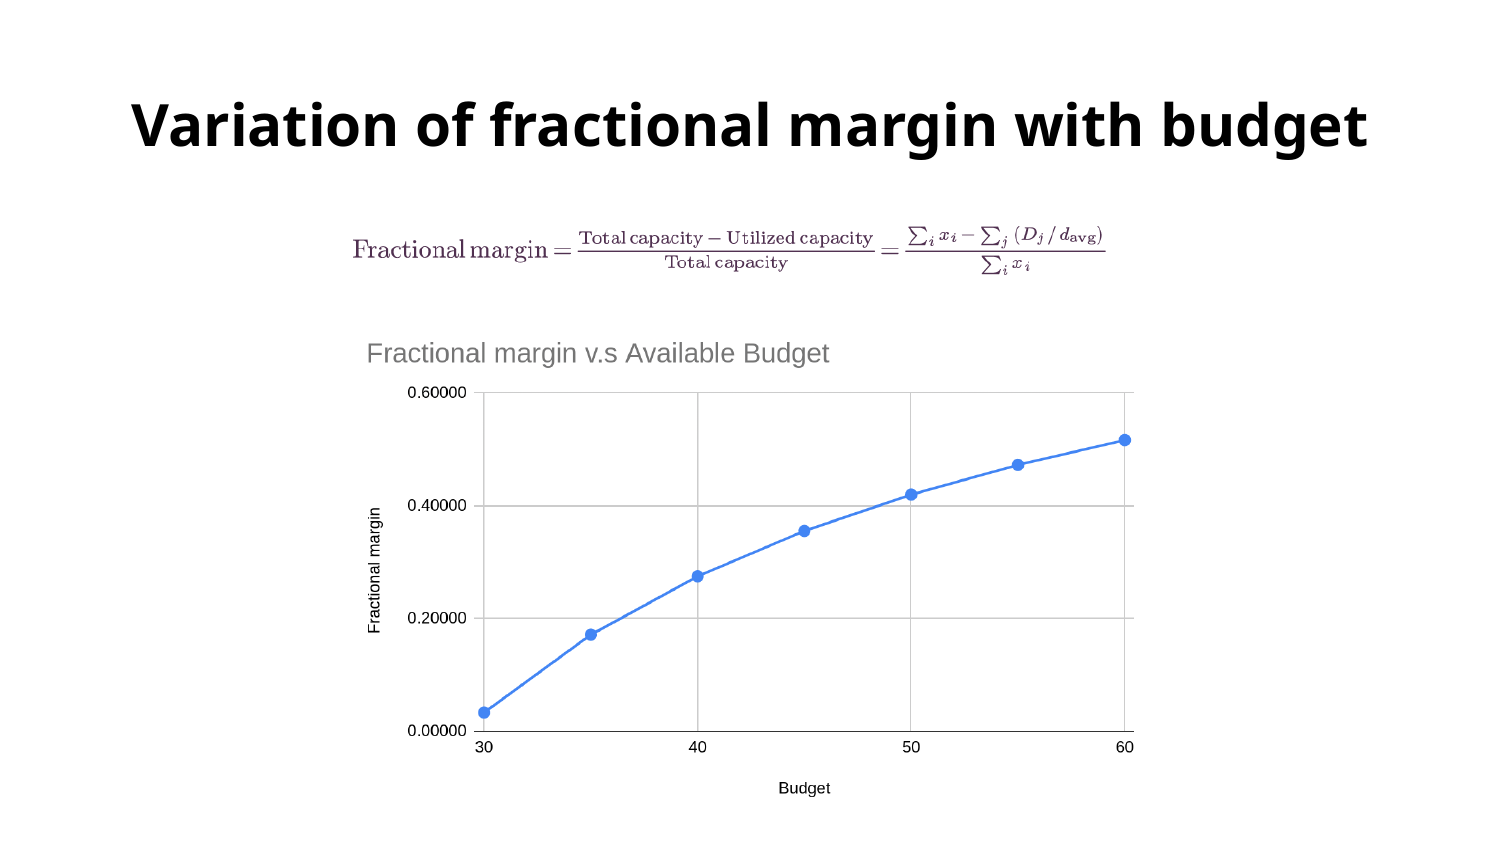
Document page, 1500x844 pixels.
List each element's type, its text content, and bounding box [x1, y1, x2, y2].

picture [341, 194, 1159, 289]
picture [340, 315, 1159, 822]
title Variation of fractional margin with budget [51, 72, 1449, 167]
